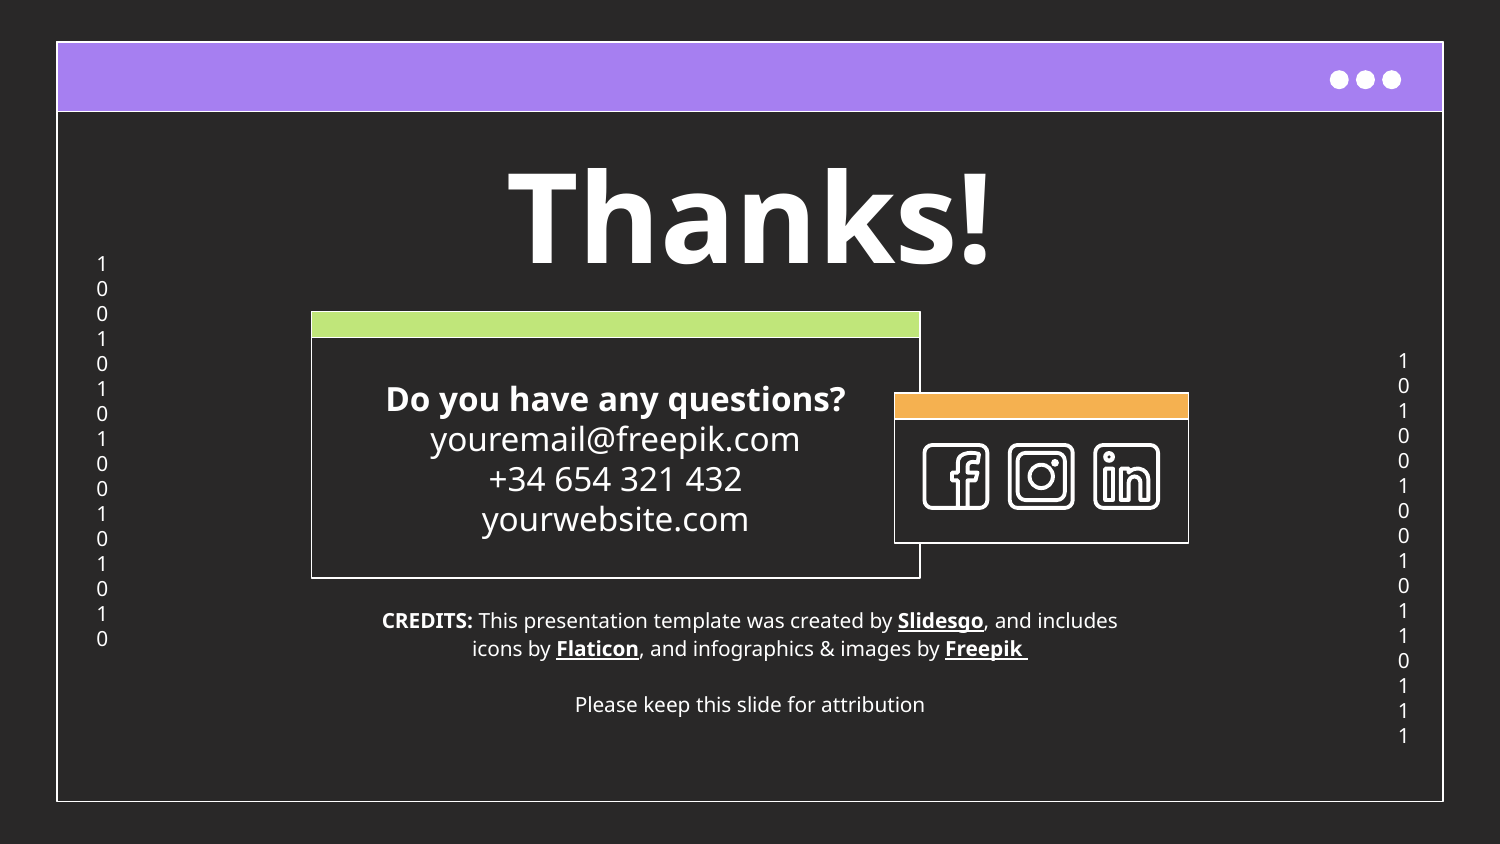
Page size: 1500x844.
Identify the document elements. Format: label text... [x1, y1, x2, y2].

text_box Please keep this slide for attribution [409, 676, 1091, 720]
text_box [1093, 442, 1161, 511]
title Thanks! [385, 123, 1115, 298]
text_box [311, 311, 921, 338]
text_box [1007, 442, 1075, 511]
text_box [894, 392, 1189, 544]
subtitle Do you have any questions? youremail@freepik.com +34 654 321 432 yourwebsite.com [311, 338, 921, 579]
